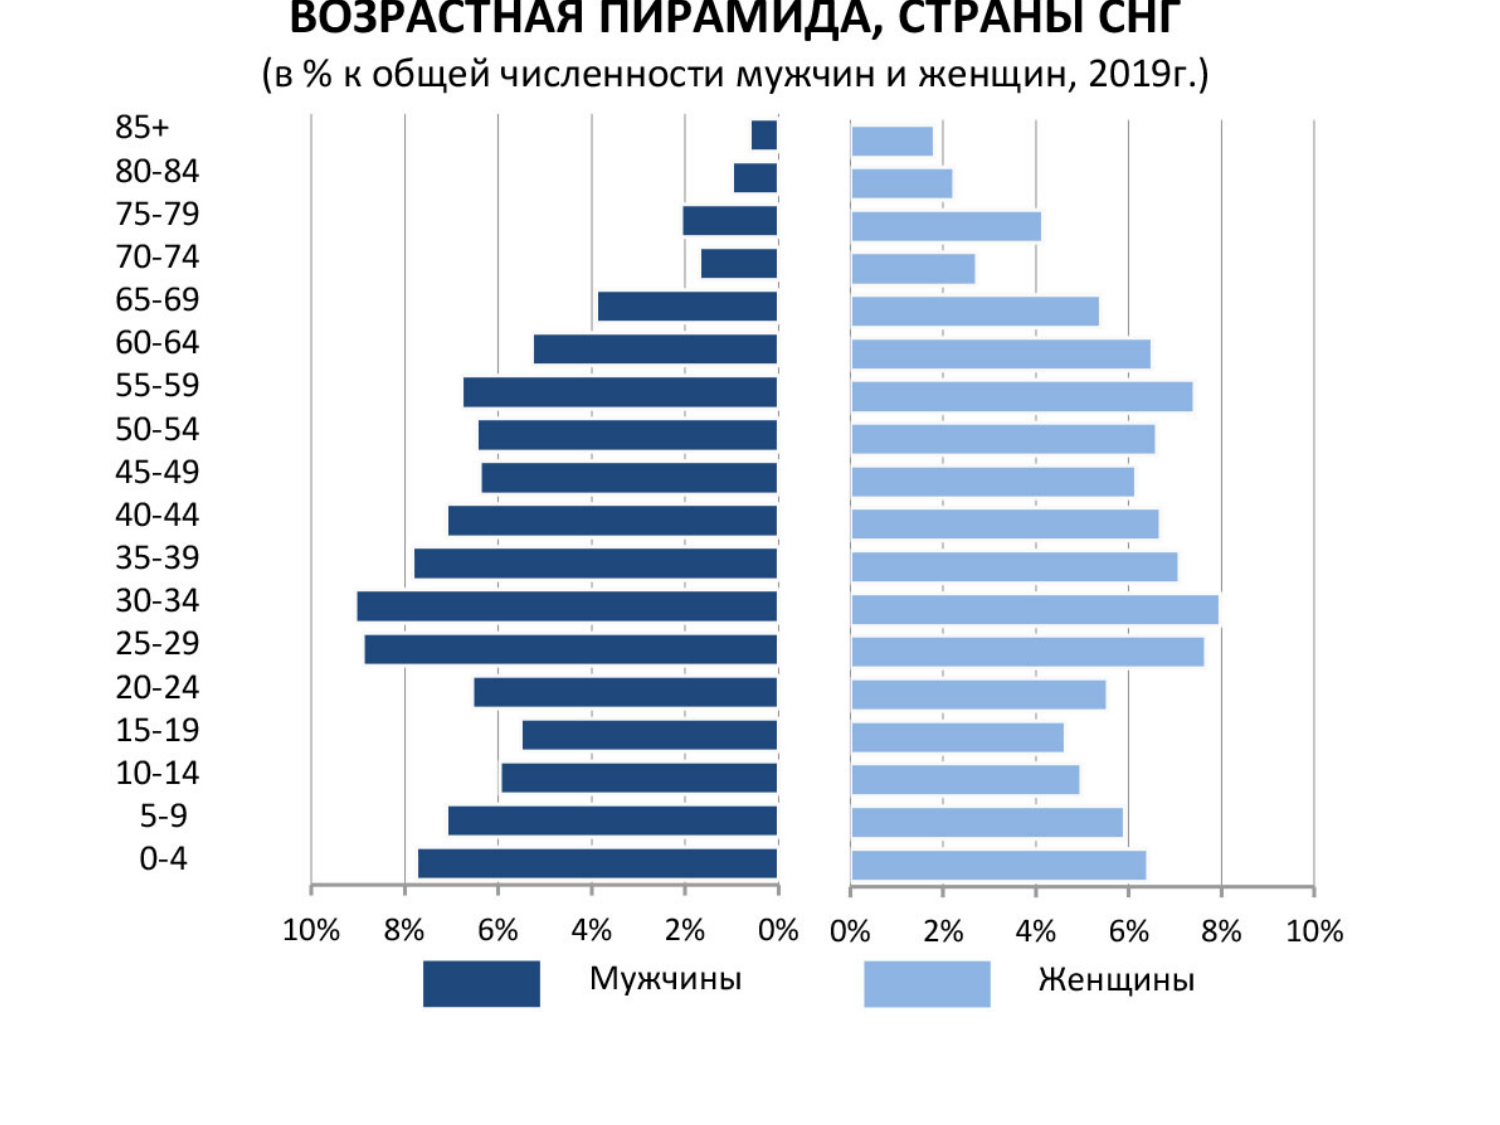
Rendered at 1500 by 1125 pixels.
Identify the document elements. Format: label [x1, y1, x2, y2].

list [109, 0, 1377, 1012]
